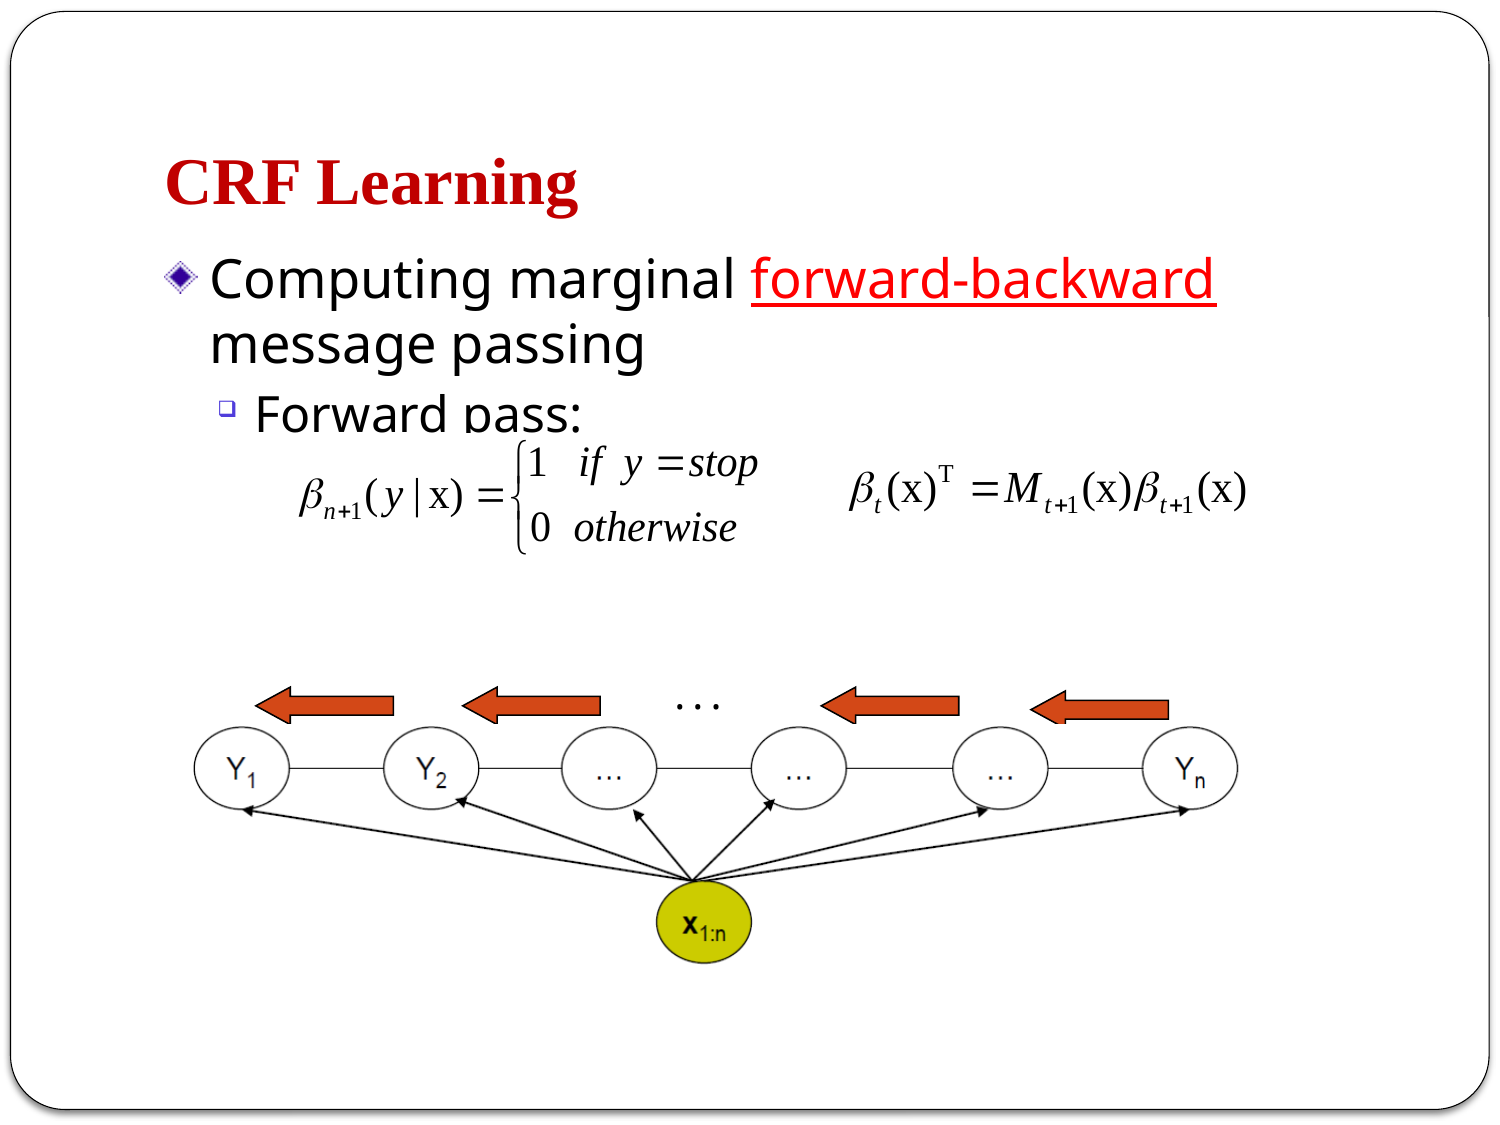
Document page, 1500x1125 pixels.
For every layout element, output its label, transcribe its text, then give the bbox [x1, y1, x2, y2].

text_box [255, 687, 394, 722]
text_box [462, 687, 601, 722]
picture [164, 261, 198, 294]
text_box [188, 724, 1353, 971]
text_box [840, 453, 1258, 525]
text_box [675, 698, 721, 722]
text_box [1030, 690, 1169, 722]
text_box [290, 432, 767, 564]
text_box [821, 687, 959, 722]
title CRF Learning [150, 45, 1425, 233]
list Computing marginal forward-backward message passing Forward pass: [150, 237, 1425, 988]
